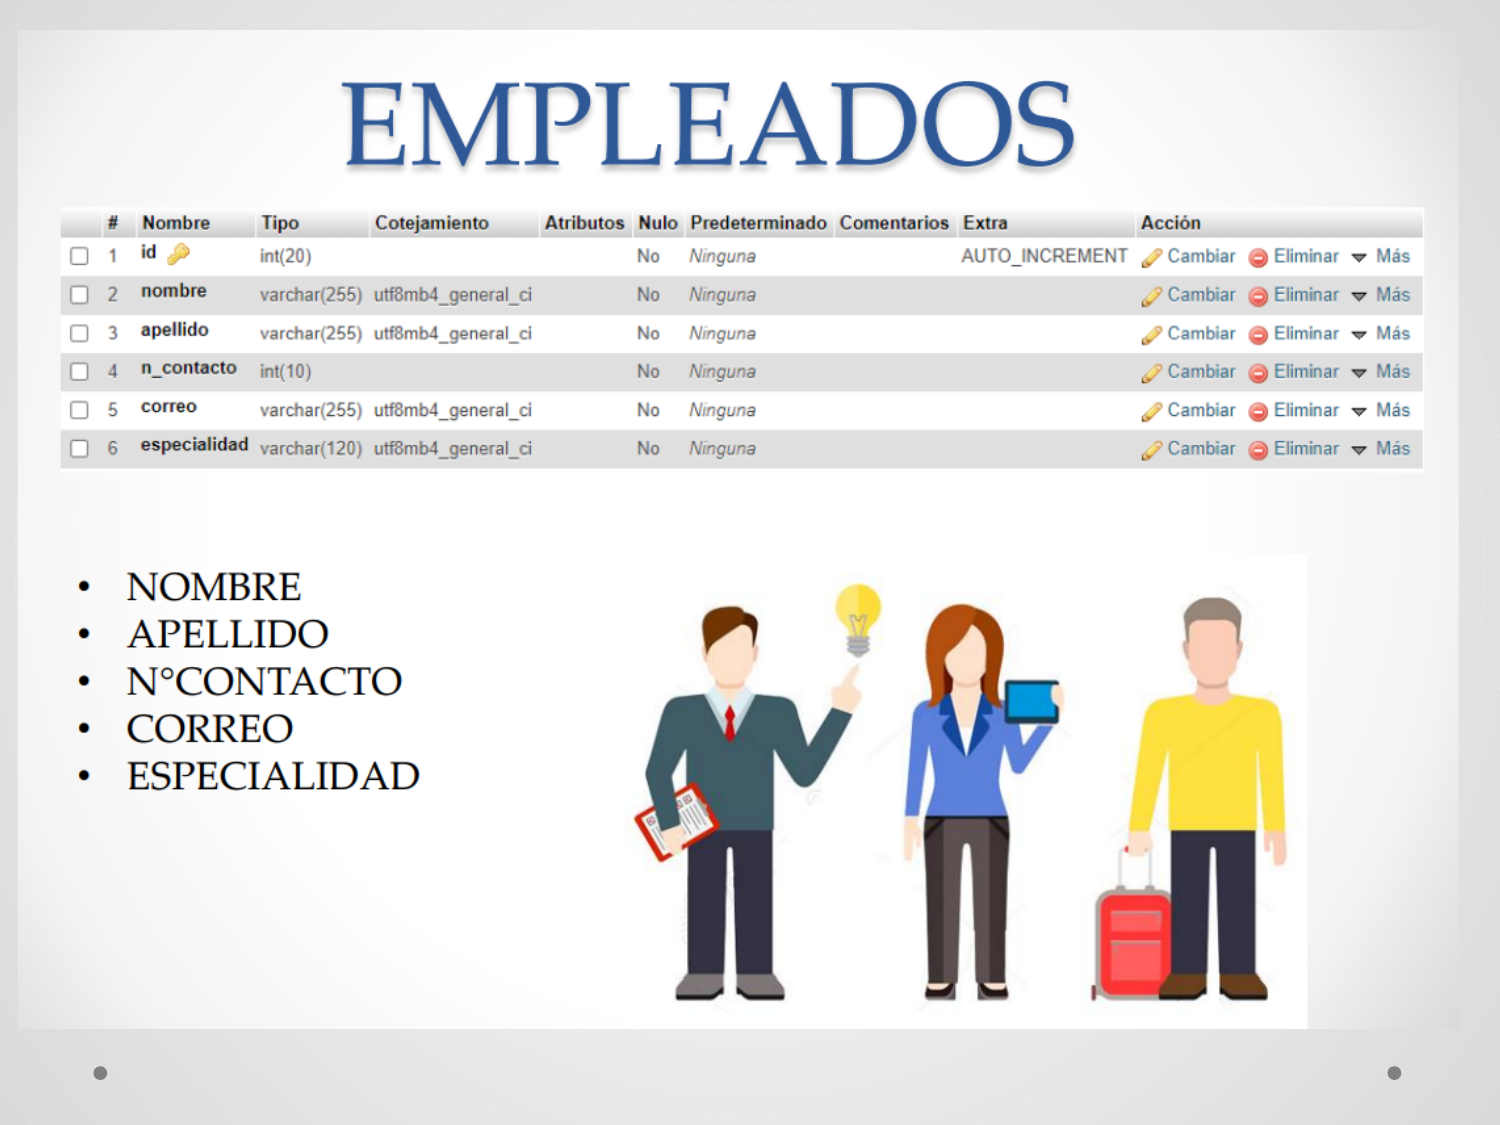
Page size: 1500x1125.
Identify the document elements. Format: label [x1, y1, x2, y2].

picture [17, 30, 1459, 1029]
